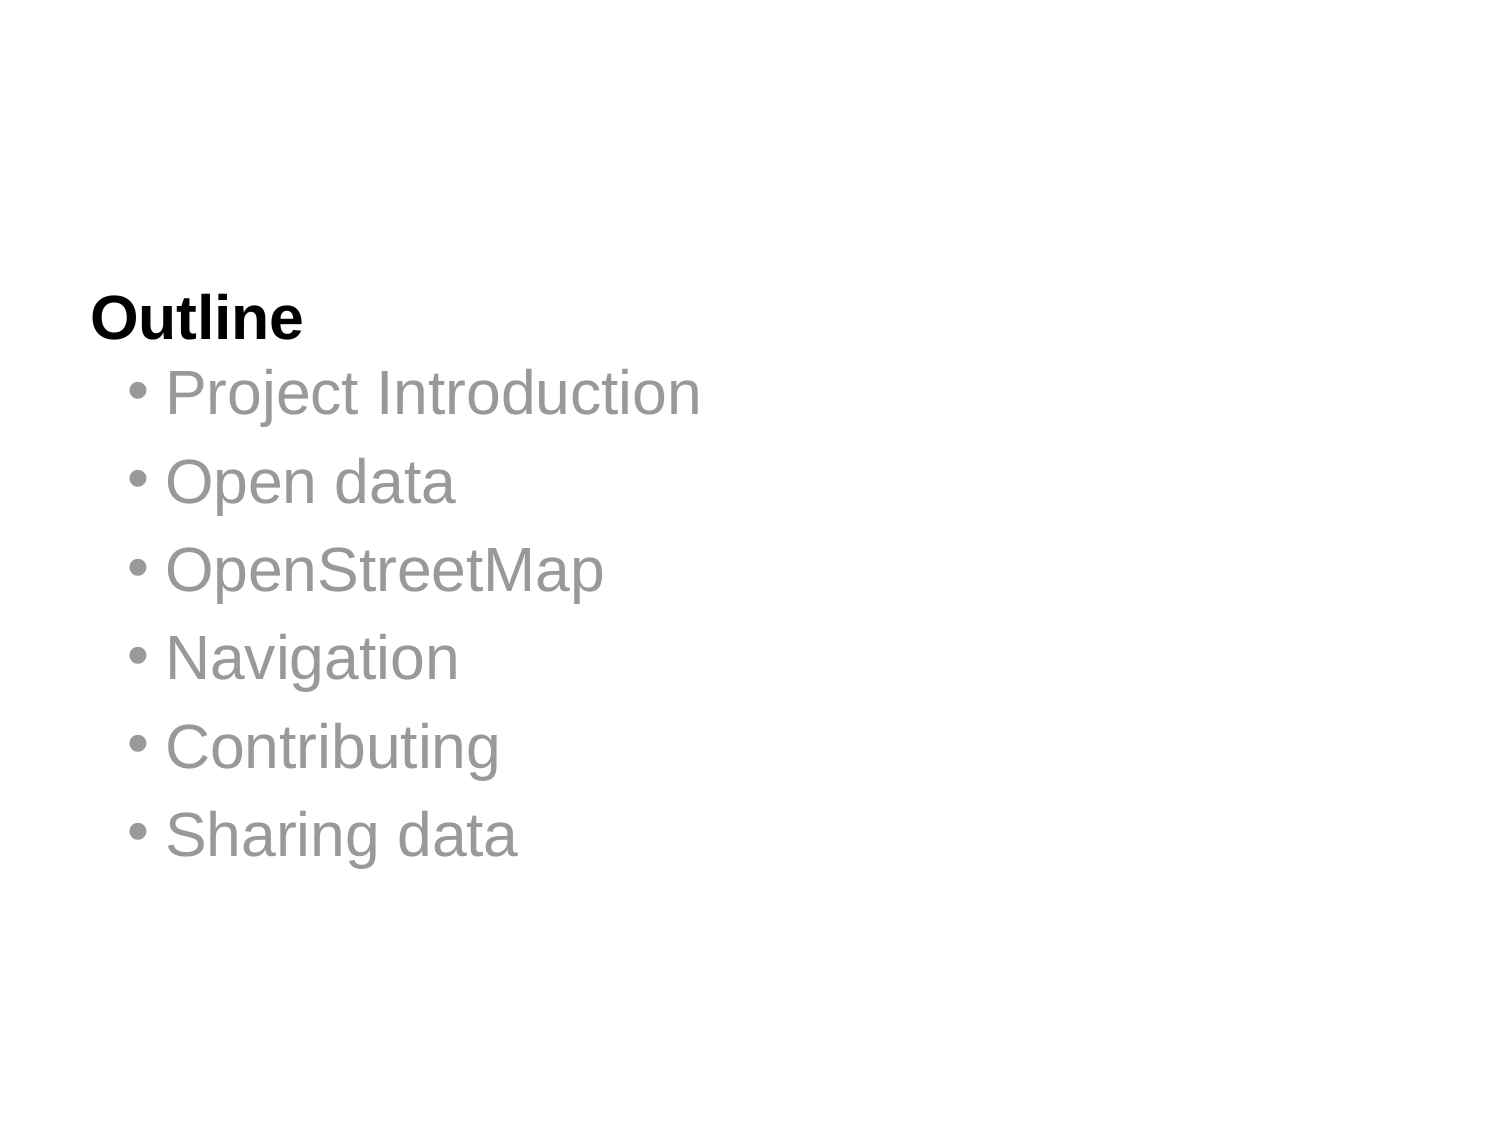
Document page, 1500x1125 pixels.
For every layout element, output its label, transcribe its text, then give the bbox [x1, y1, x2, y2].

list Outline Project Introduction Open data OpenStreetMap Navigation Contributing Sharing data [75, 262, 1425, 848]
